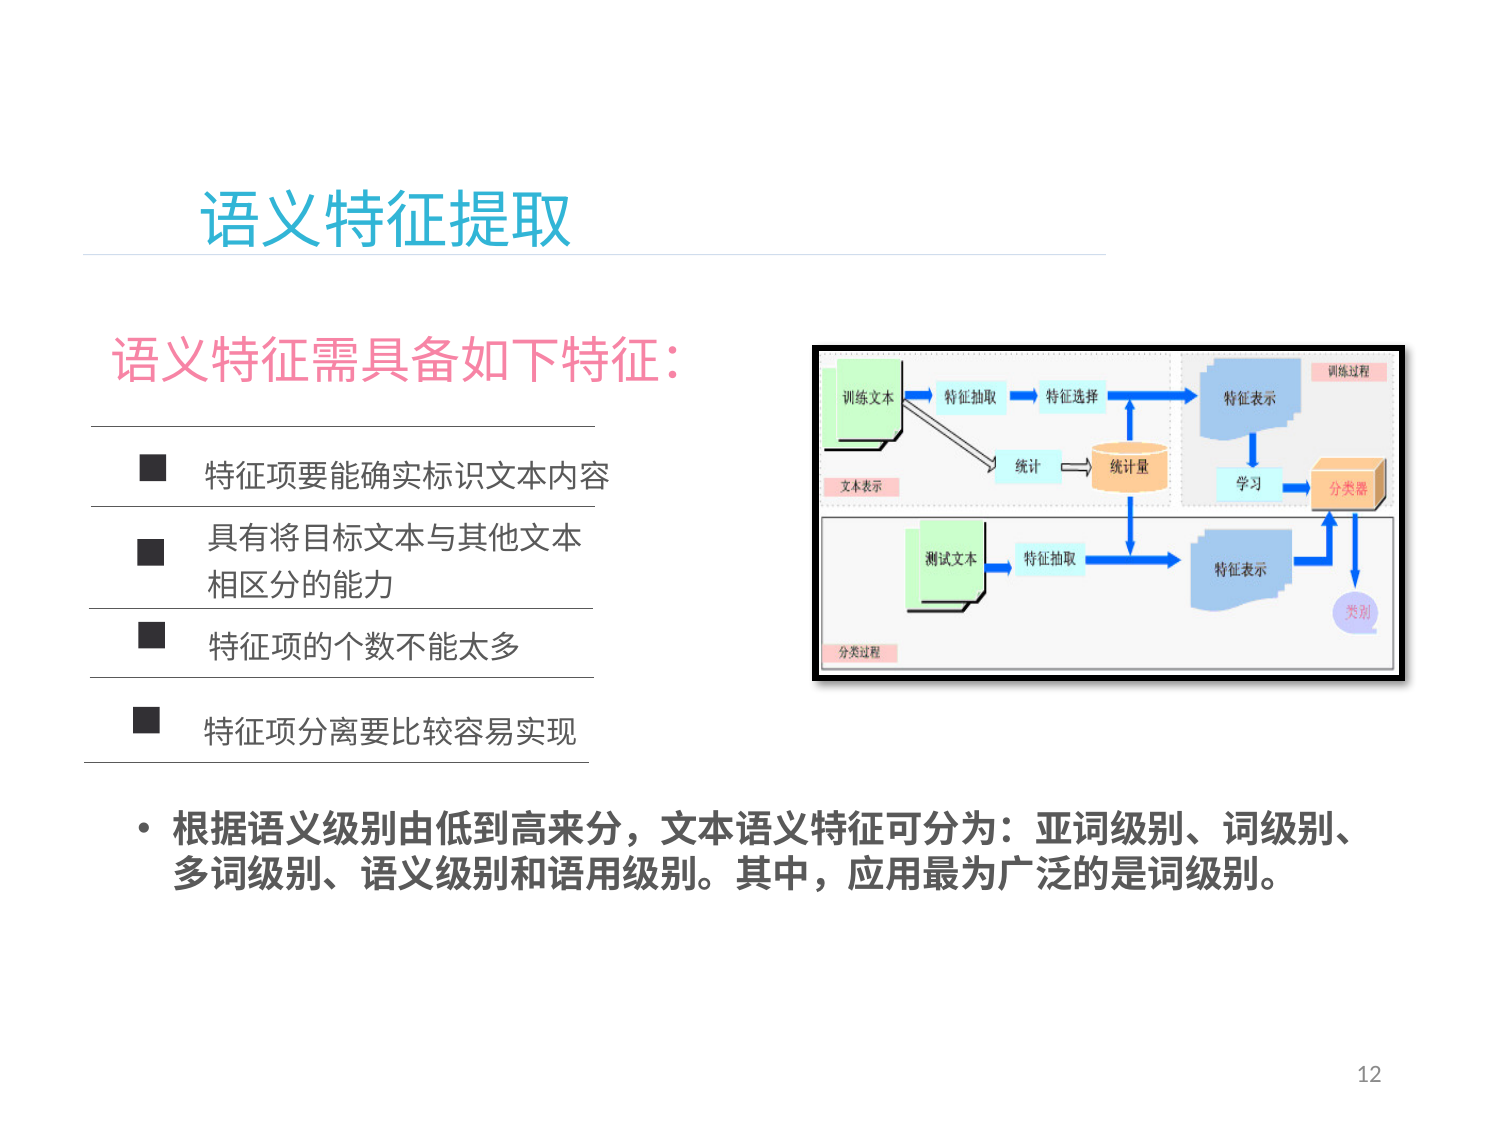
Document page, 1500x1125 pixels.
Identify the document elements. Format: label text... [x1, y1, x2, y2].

text_box 特征项要能确实标识文本内容 [189, 439, 722, 501]
text_box 特征项的个数不能太多 [193, 611, 606, 673]
slide_number 12 [1059, 1042, 1397, 1103]
text_box 特征项分离要比较容易实现 [188, 696, 601, 758]
text_box [132, 706, 161, 734]
picture [818, 351, 1399, 676]
text_box 语义特征需具备如下特征： [95, 320, 726, 396]
text_box [137, 621, 166, 649]
text_box 根据语义级别由低到高来分，文本语义特征可分为：亚词级别、词级别、多词级别、语义级别和语用级别。其中，应用最为广泛的是词级别。 [122, 797, 1392, 902]
text_box 语义特征提取 [183, 172, 1140, 263]
text_box 具有将目标文本与其他文本相区分的能力 [192, 501, 605, 610]
text_box [136, 538, 165, 567]
text_box [139, 453, 167, 482]
